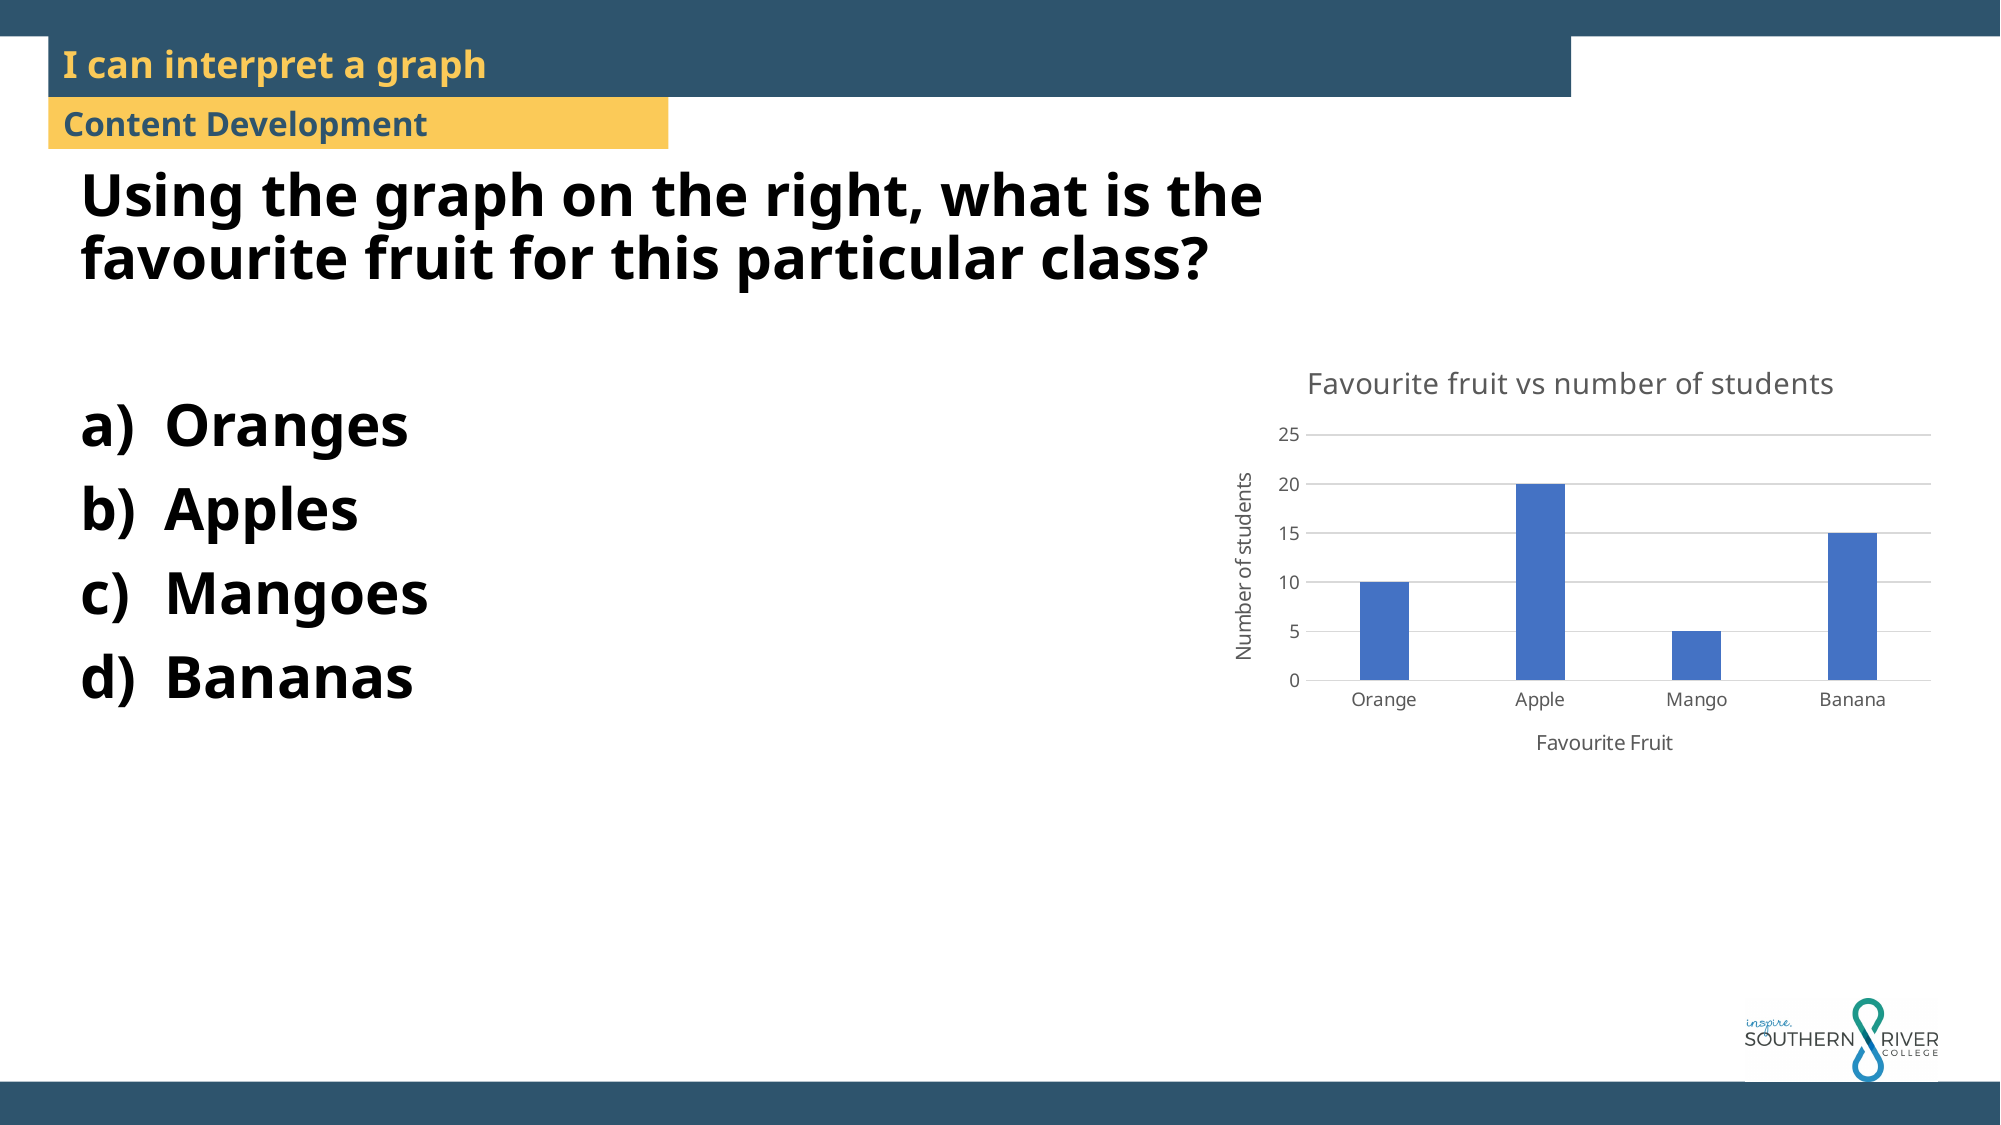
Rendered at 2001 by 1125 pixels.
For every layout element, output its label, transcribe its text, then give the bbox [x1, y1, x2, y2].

chart [1196, 337, 1947, 788]
list I can interpret a graph [48, 35, 1572, 97]
list Using the graph on the right, what is the favourite fruit for this particular class? Oranges Apples Mangoes Bananas [65, 158, 1555, 468]
picture [1745, 998, 1938, 1082]
